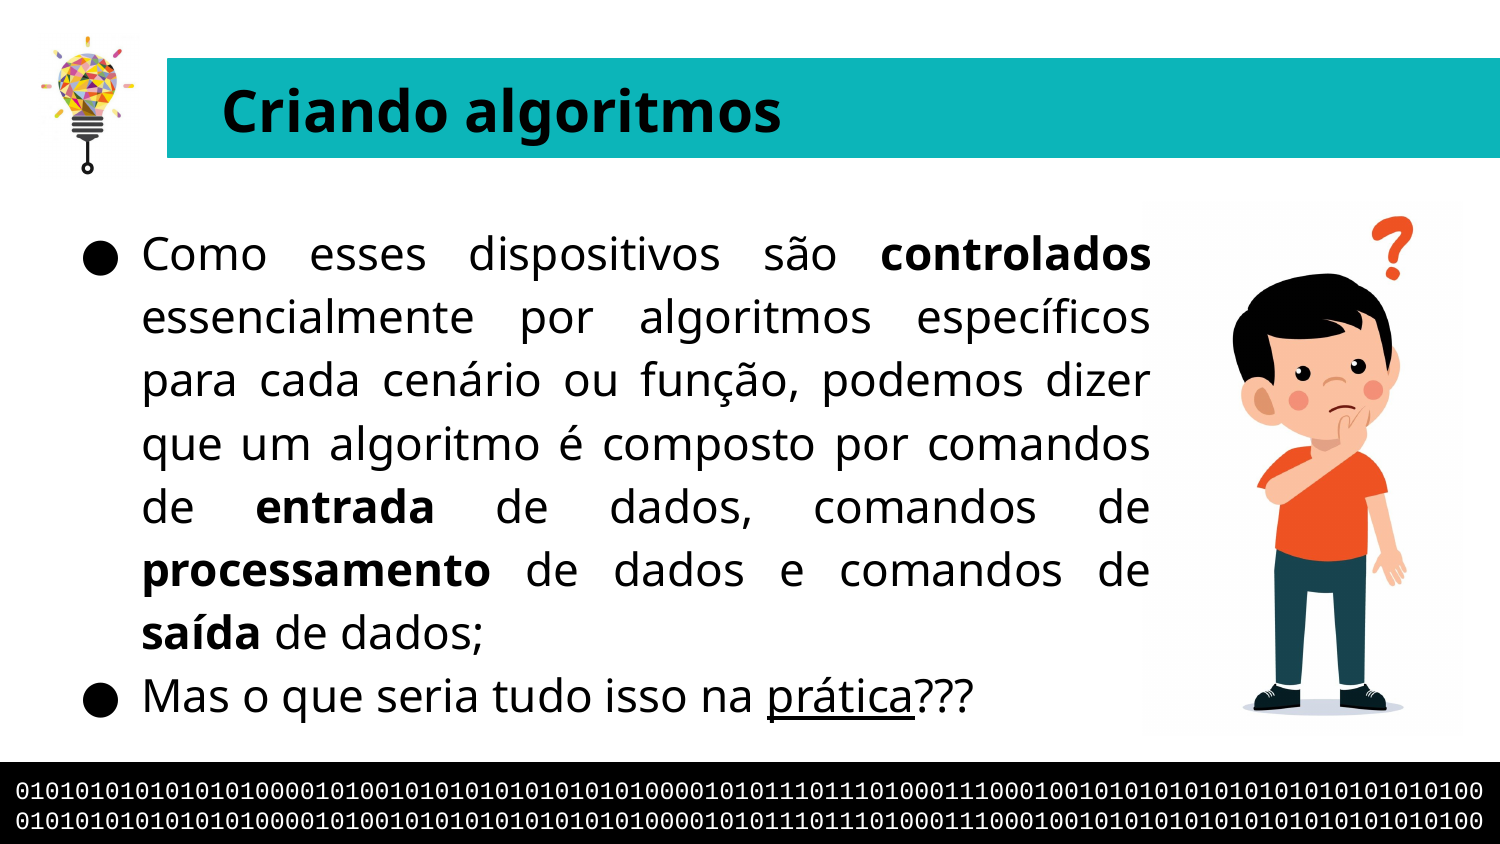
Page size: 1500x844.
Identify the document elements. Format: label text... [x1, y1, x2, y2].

picture [1141, 201, 1464, 737]
title Criando algoritmos [206, 58, 1500, 153]
text_box 0101010101010101000010100101010101010101010000101011101110100011100010010101010101010101010101010001010101010101010000101001010101010101010100001010111011101000111000100101010101010101010101010100 [0, 759, 1500, 841]
text_box Como esses dispositivos são controlados essencialmente por algoritmos específicos para cada cenário ou função, podemos dizer que um algoritmo é composto por comandos de entrada de dados, comandos de processamento de dados e comandos de saída de dados; Mas o que seria tudo isso na prática??? [51, 201, 1139, 736]
text_box [167, 58, 1500, 158]
picture [38, 32, 140, 179]
